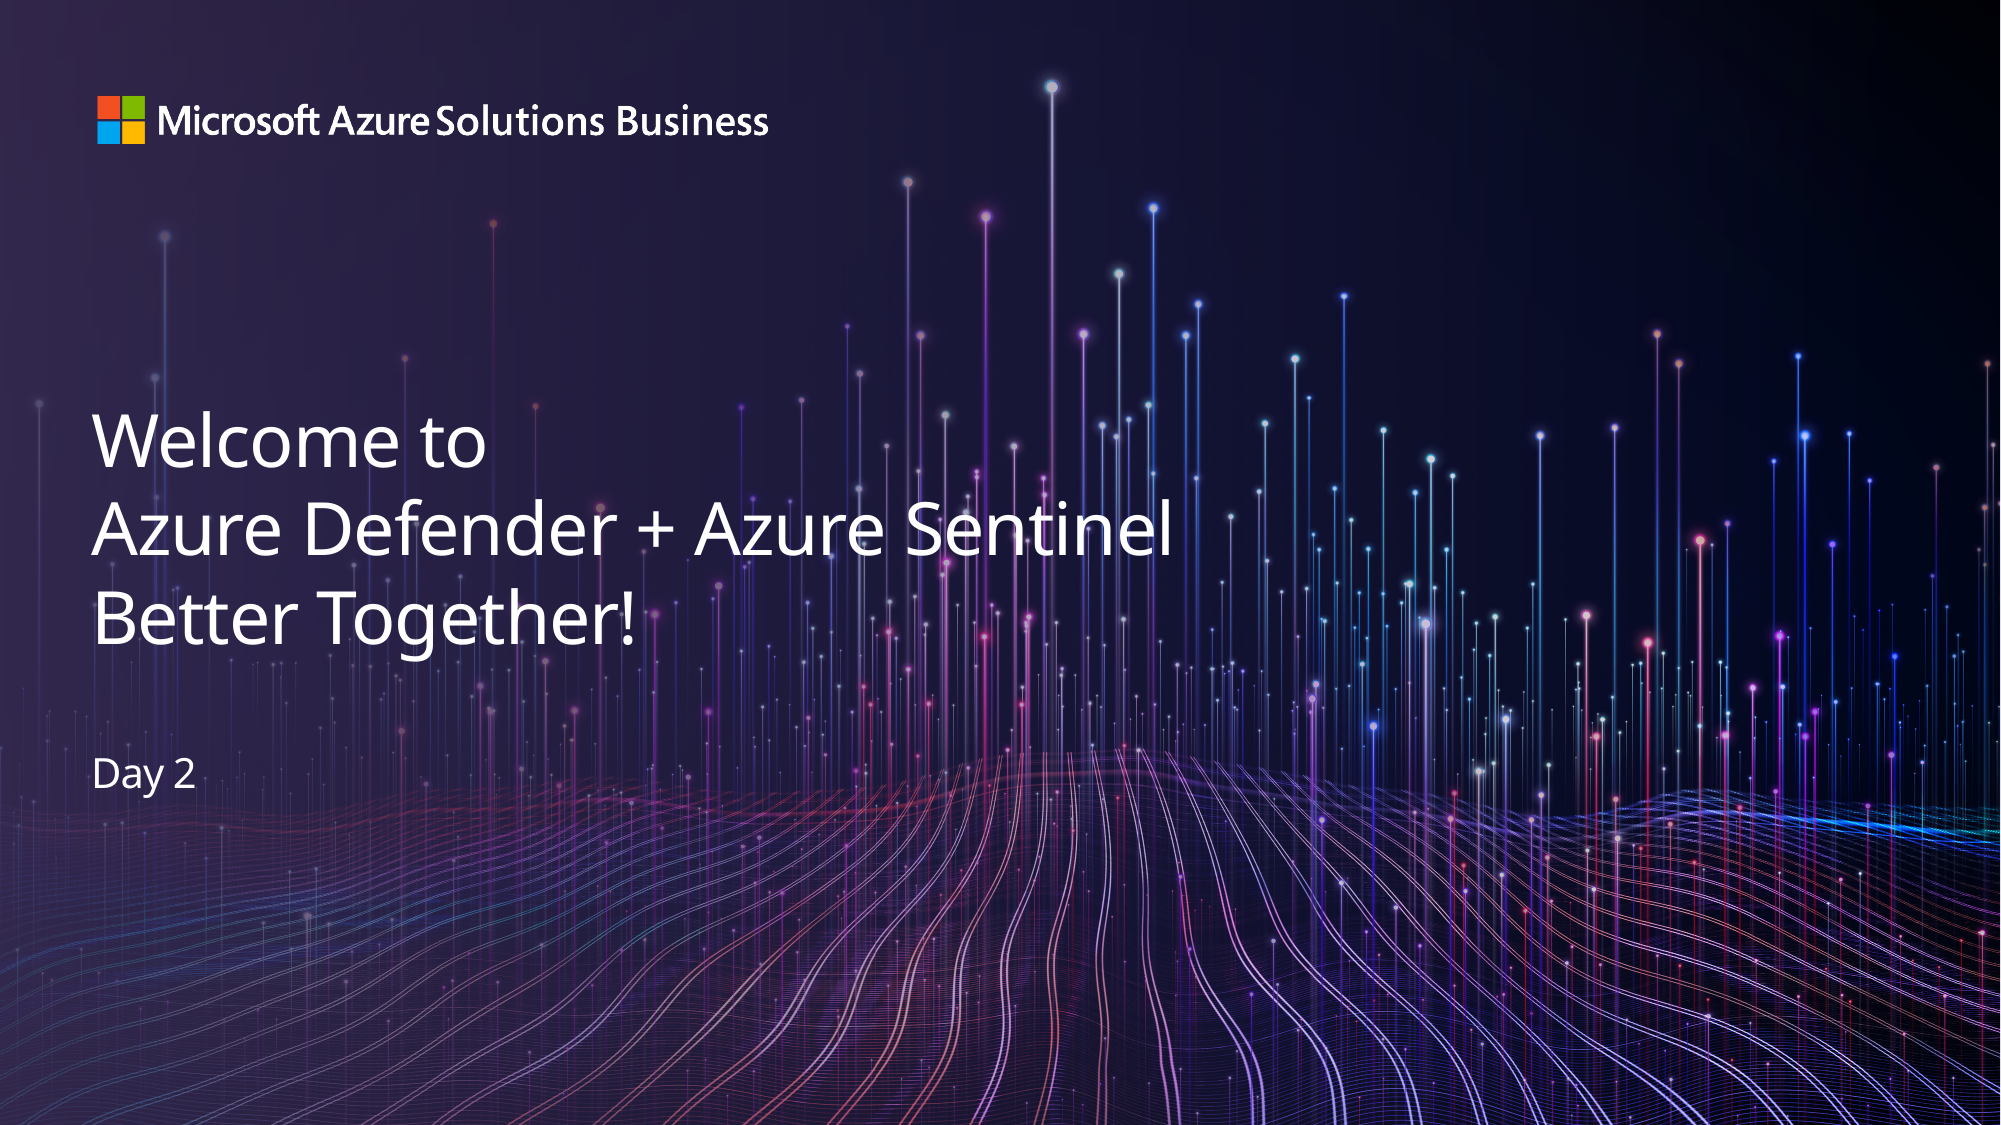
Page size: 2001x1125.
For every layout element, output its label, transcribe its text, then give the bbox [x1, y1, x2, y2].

picture [1266, 0, 2001, 1125]
picture [89, 91, 776, 148]
title Welcome to Azure Defender + Azure Sentinel Better Together! Day 2 [91, 390, 1474, 798]
